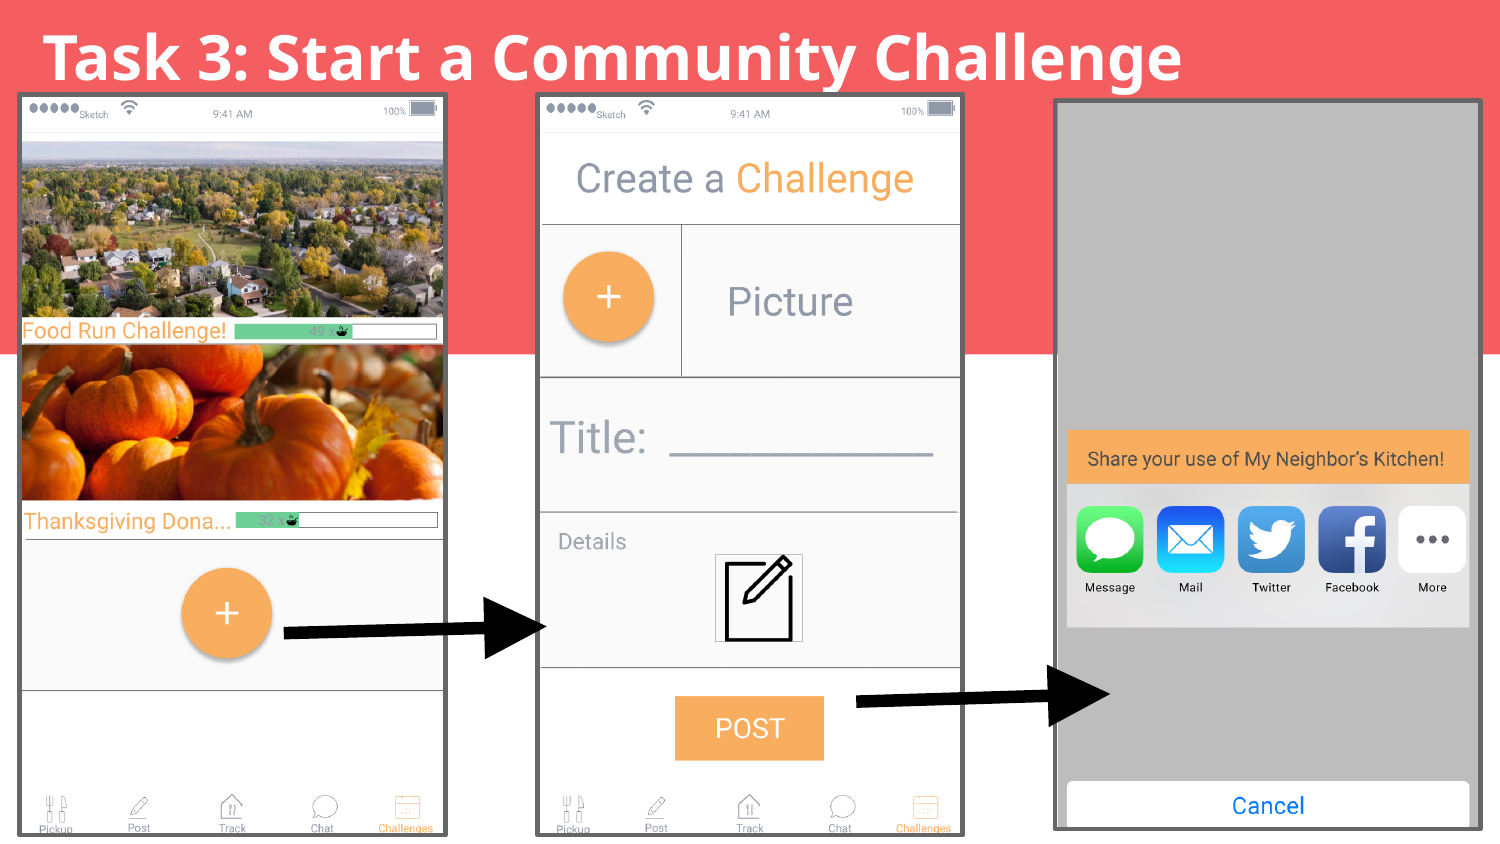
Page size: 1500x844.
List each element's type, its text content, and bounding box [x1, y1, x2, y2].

title Task 3: Start a Community Challenge [27, 0, 1500, 109]
picture [21, 96, 444, 833]
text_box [283, 626, 547, 634]
picture [1056, 102, 1479, 827]
picture [539, 96, 961, 833]
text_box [856, 693, 1111, 702]
